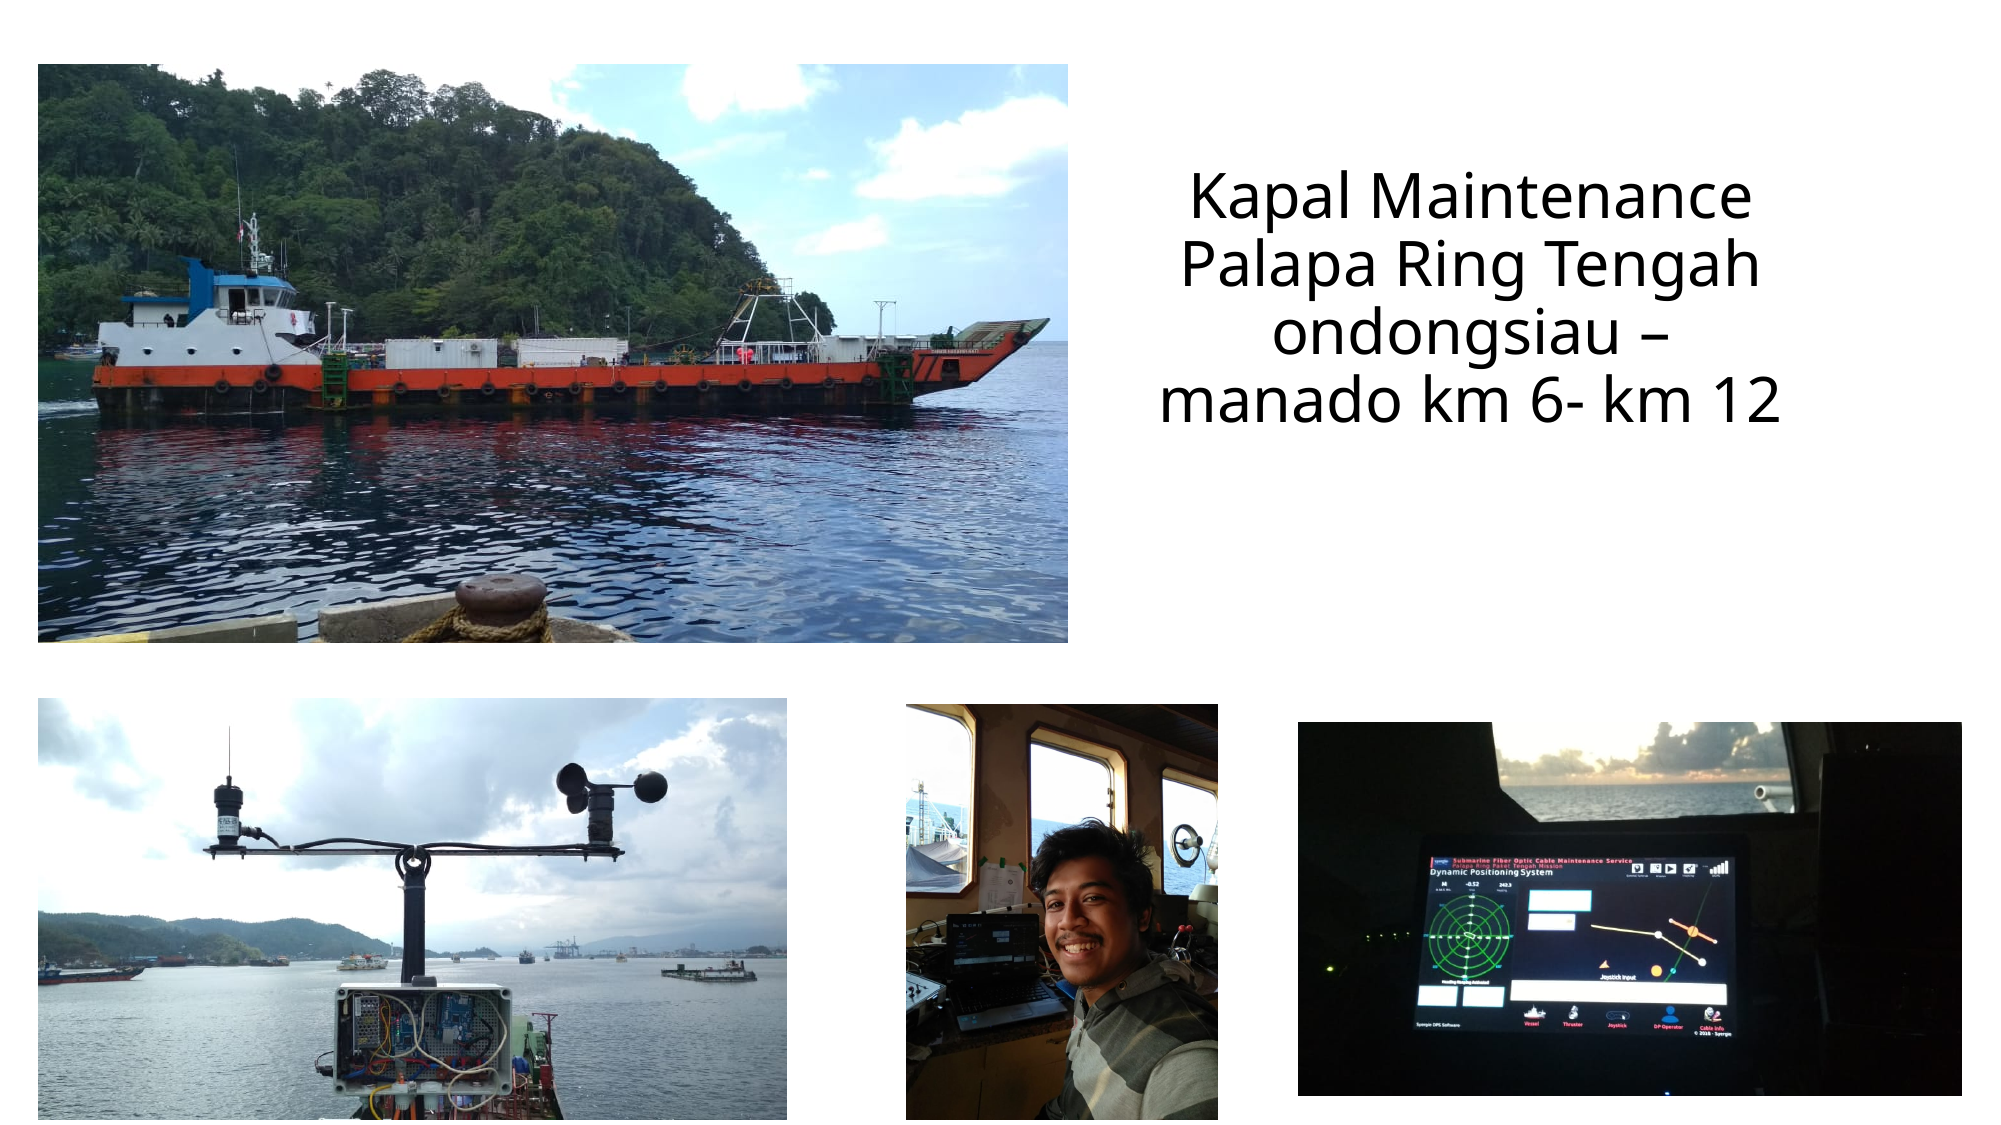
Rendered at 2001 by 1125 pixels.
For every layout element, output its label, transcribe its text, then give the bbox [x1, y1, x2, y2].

picture [38, 698, 787, 1120]
title Kapal Maintenance Palapa Ring Tengah ondongsiau – manado km 6- km 12 [1140, 136, 1803, 465]
picture [1298, 722, 1962, 1096]
picture [38, 64, 1068, 643]
picture [906, 704, 1218, 1120]
